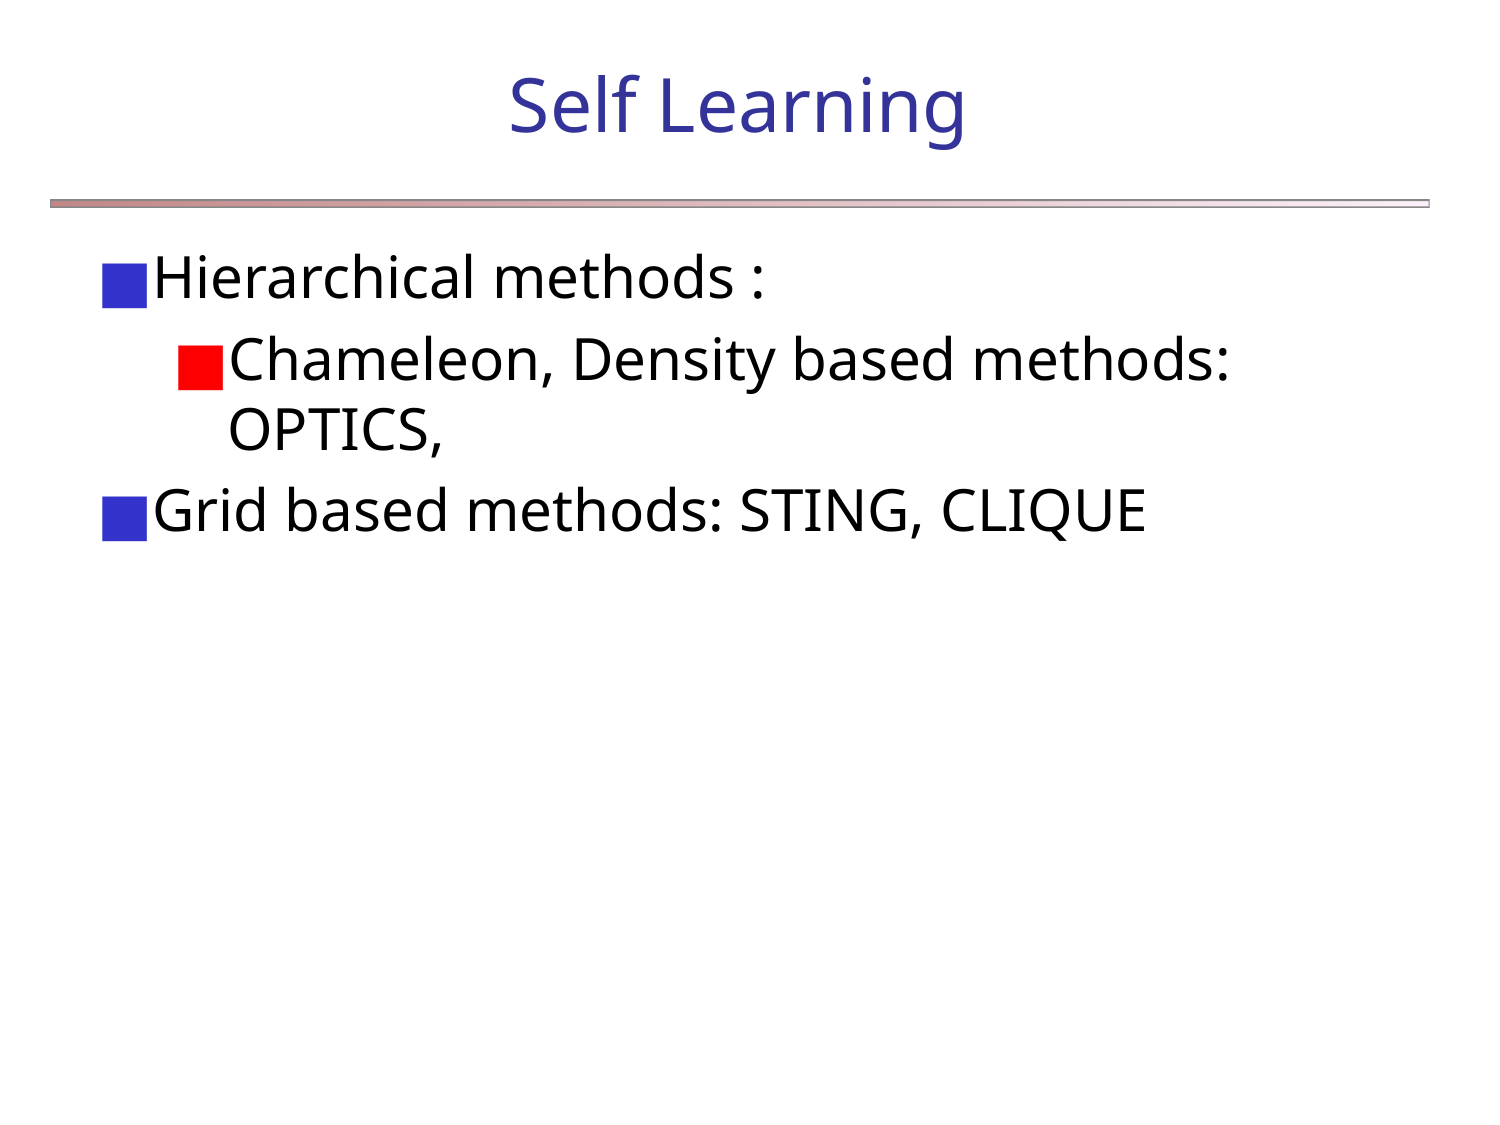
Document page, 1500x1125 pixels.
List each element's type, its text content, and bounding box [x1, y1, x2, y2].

list Hierarchical methods : Chameleon, Density based methods: OPTICS, Grid based methods: STING, CLIQUE [62, 224, 1429, 1063]
title Self Learning [99, 62, 1379, 163]
